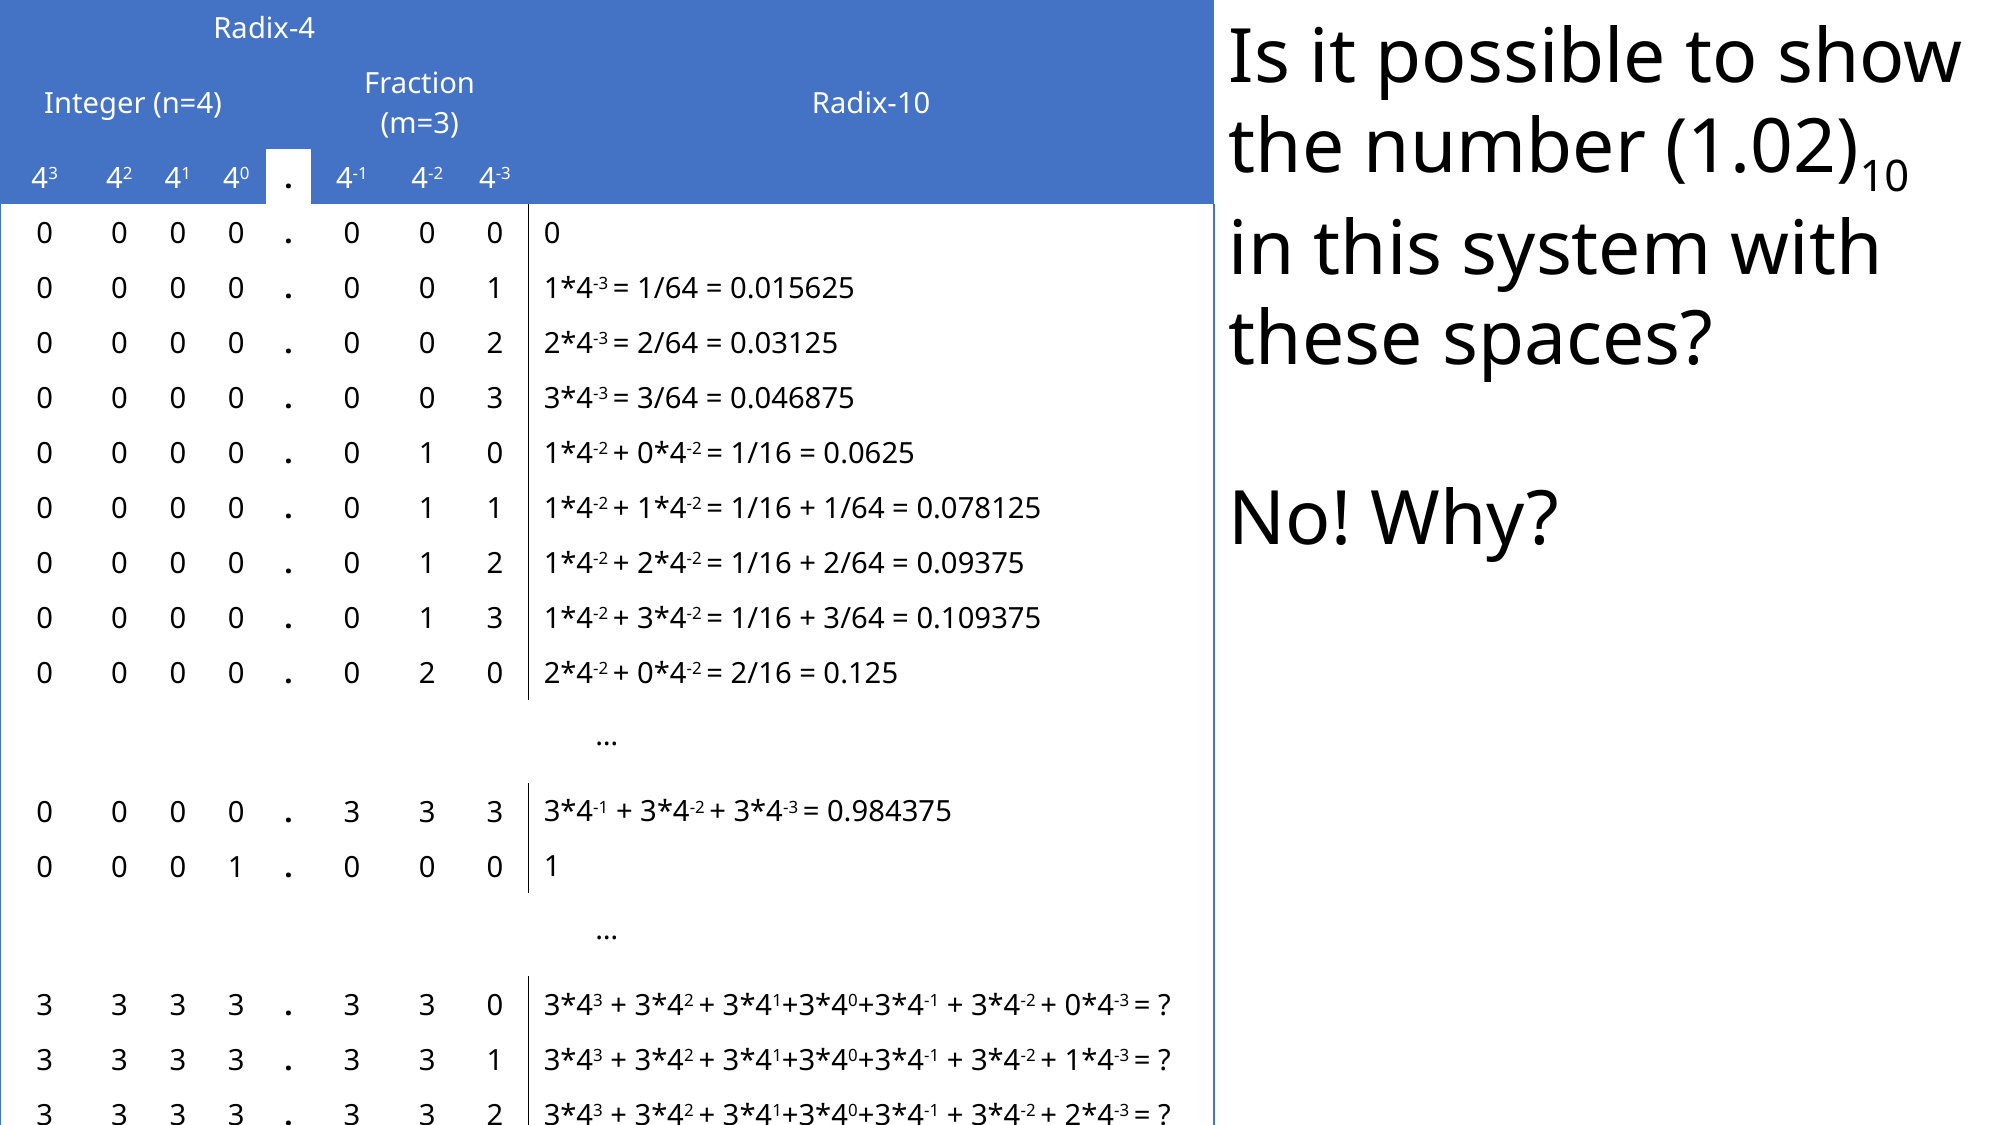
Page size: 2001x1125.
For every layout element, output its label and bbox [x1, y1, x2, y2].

table_header [1, 1, 1214, 204]
text_box [1214, 0, 2000, 568]
table_cell [1, 55, 1213, 1125]
